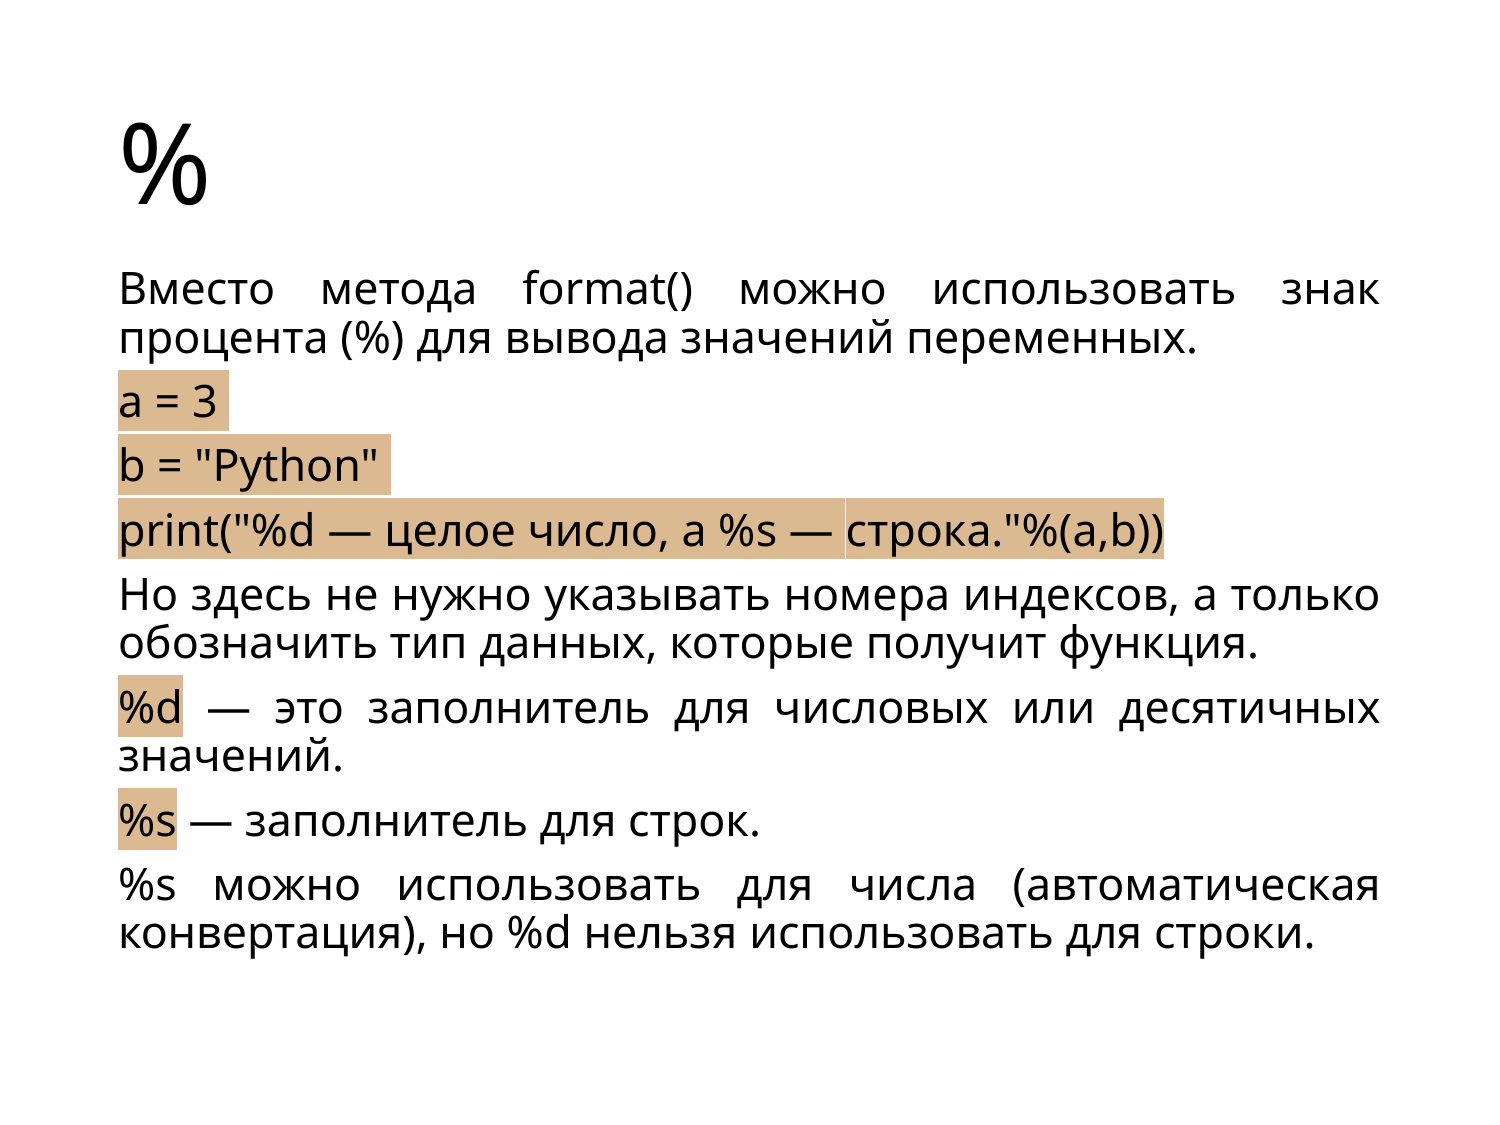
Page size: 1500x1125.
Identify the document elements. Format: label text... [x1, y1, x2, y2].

title % [103, 59, 1397, 258]
list Вместо метода format() можно использовать знак процента (%) для вывода значений переменных. a = 3 b = "Python" print("%d — целое число, а %s — строка."%(a,b)) Но здесь не нужно указывать номера индексов, а только обозначить тип данных, которые получит функция. %d — это заполнитель для числовых или десятичных значений. %s — заполнитель для строк. %s можно использовать для числа (автоматическая конвертация), но %d нельзя использовать для строки. [103, 258, 1397, 1014]
